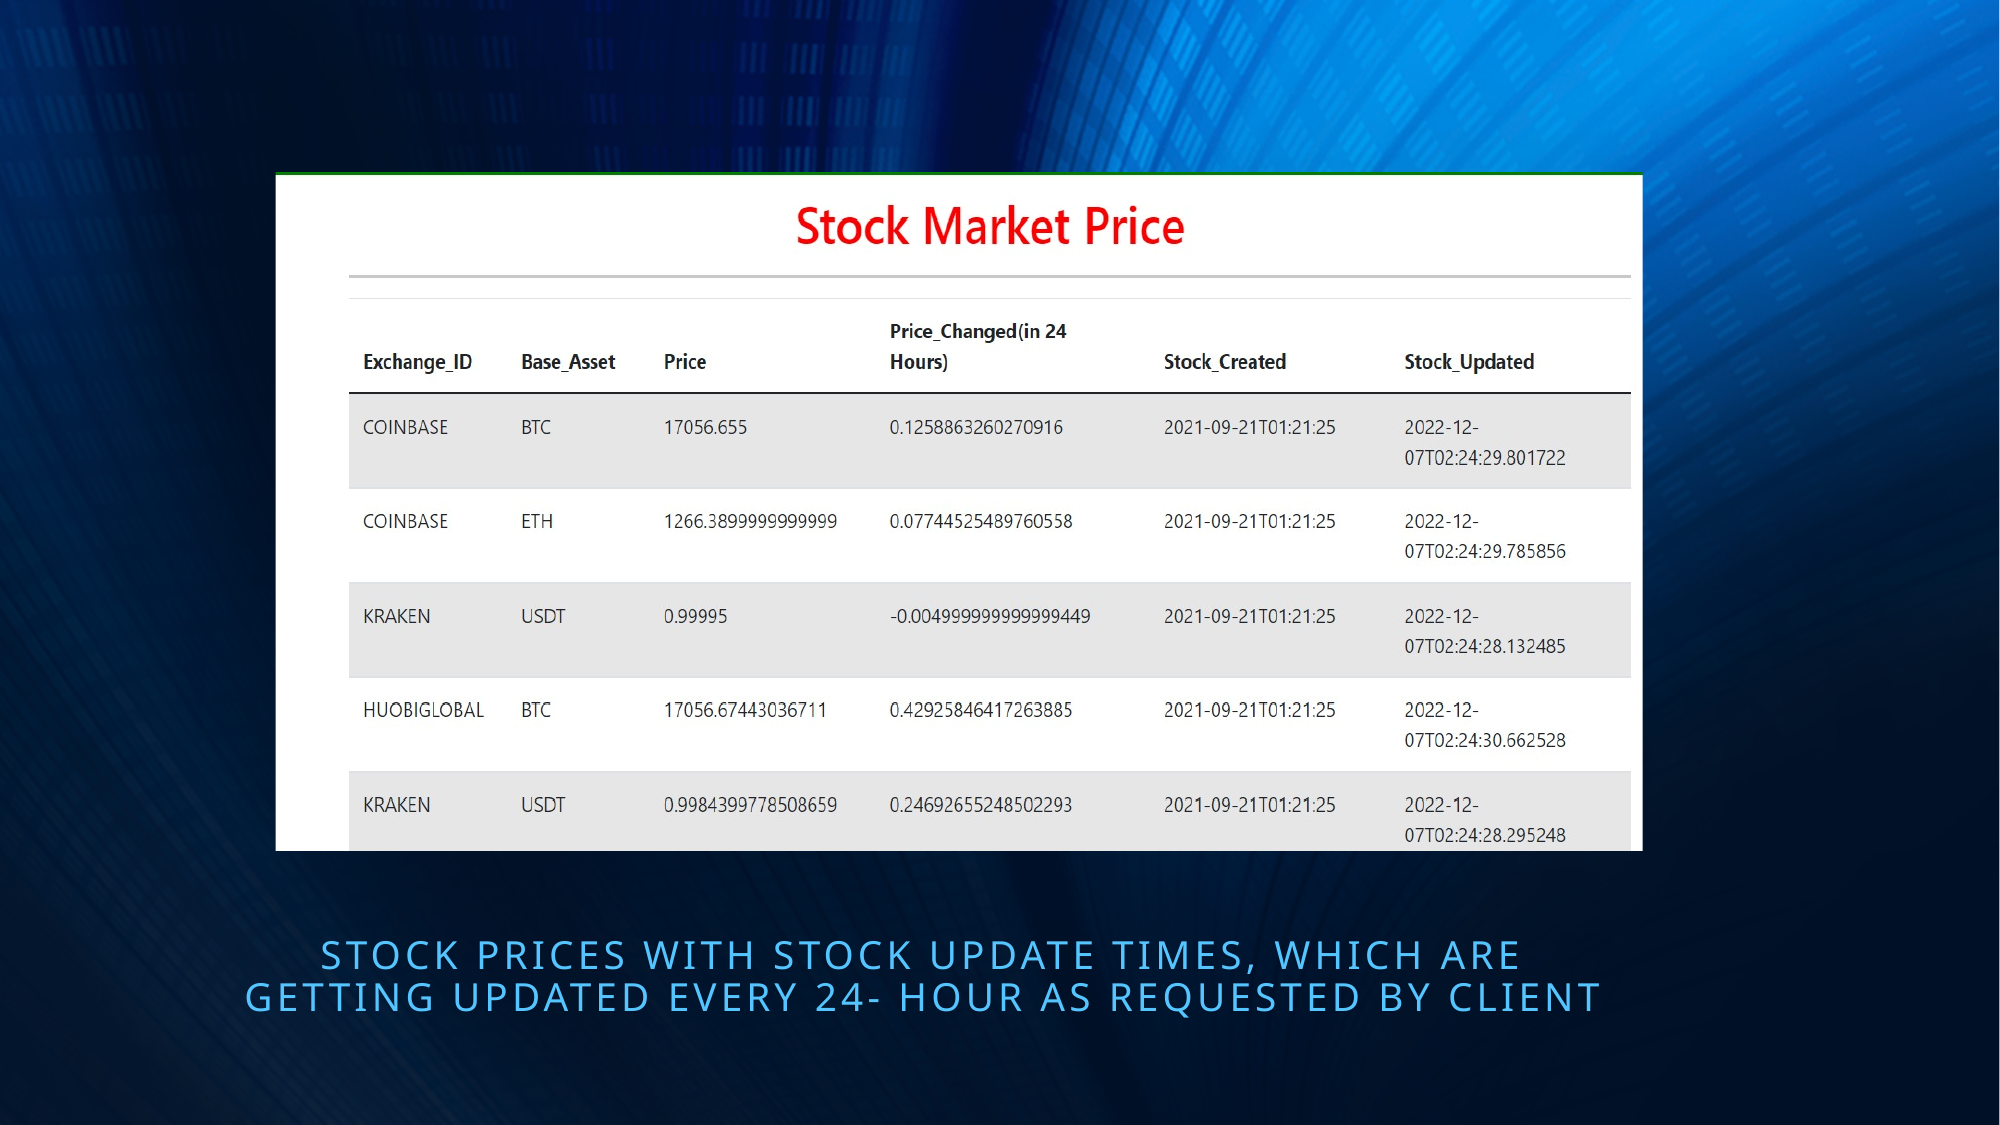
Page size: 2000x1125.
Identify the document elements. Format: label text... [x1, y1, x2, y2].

picture [0, 0, 2000, 1125]
list stock prices with stock update times, which are getting updated every 24- hour as requested by client [220, 928, 1626, 1029]
